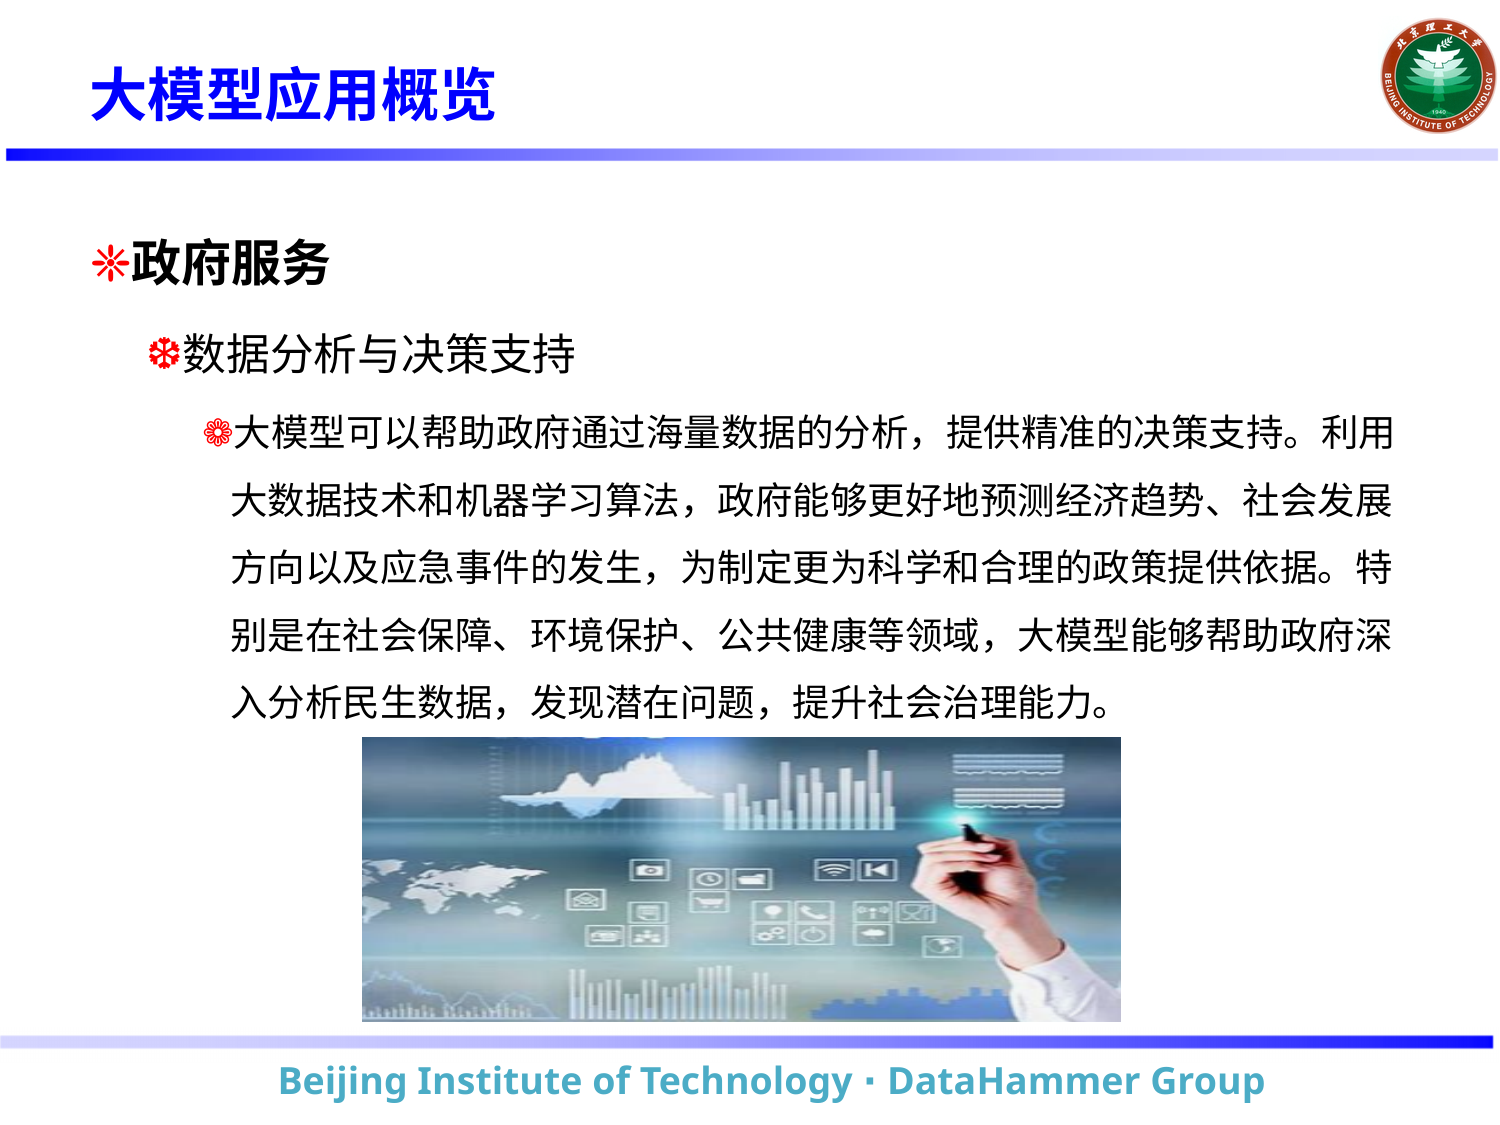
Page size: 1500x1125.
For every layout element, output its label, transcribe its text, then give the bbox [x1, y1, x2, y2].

picture [361, 737, 1122, 1022]
list 政府服务 数据分析与决策支持 大模型可以帮助政府通过海量数据的分析，提供精准的决策支持。利用大数据技术和机器学习算法，政府能够更好地预测经济趋势、社会发展方向以及应急事件的发生，为制定更为科学和合理的政策提供依据。特别是在社会保障、环境保护、公共健康等领域，大模型能够帮助政府深入分析民生数据，发现潜在问题，提升社会治理能力。 [74, 194, 1426, 767]
picture [0, 16, 1500, 169]
picture [0, 1028, 1498, 1063]
title 大模型应用概览 [74, 34, 1378, 152]
